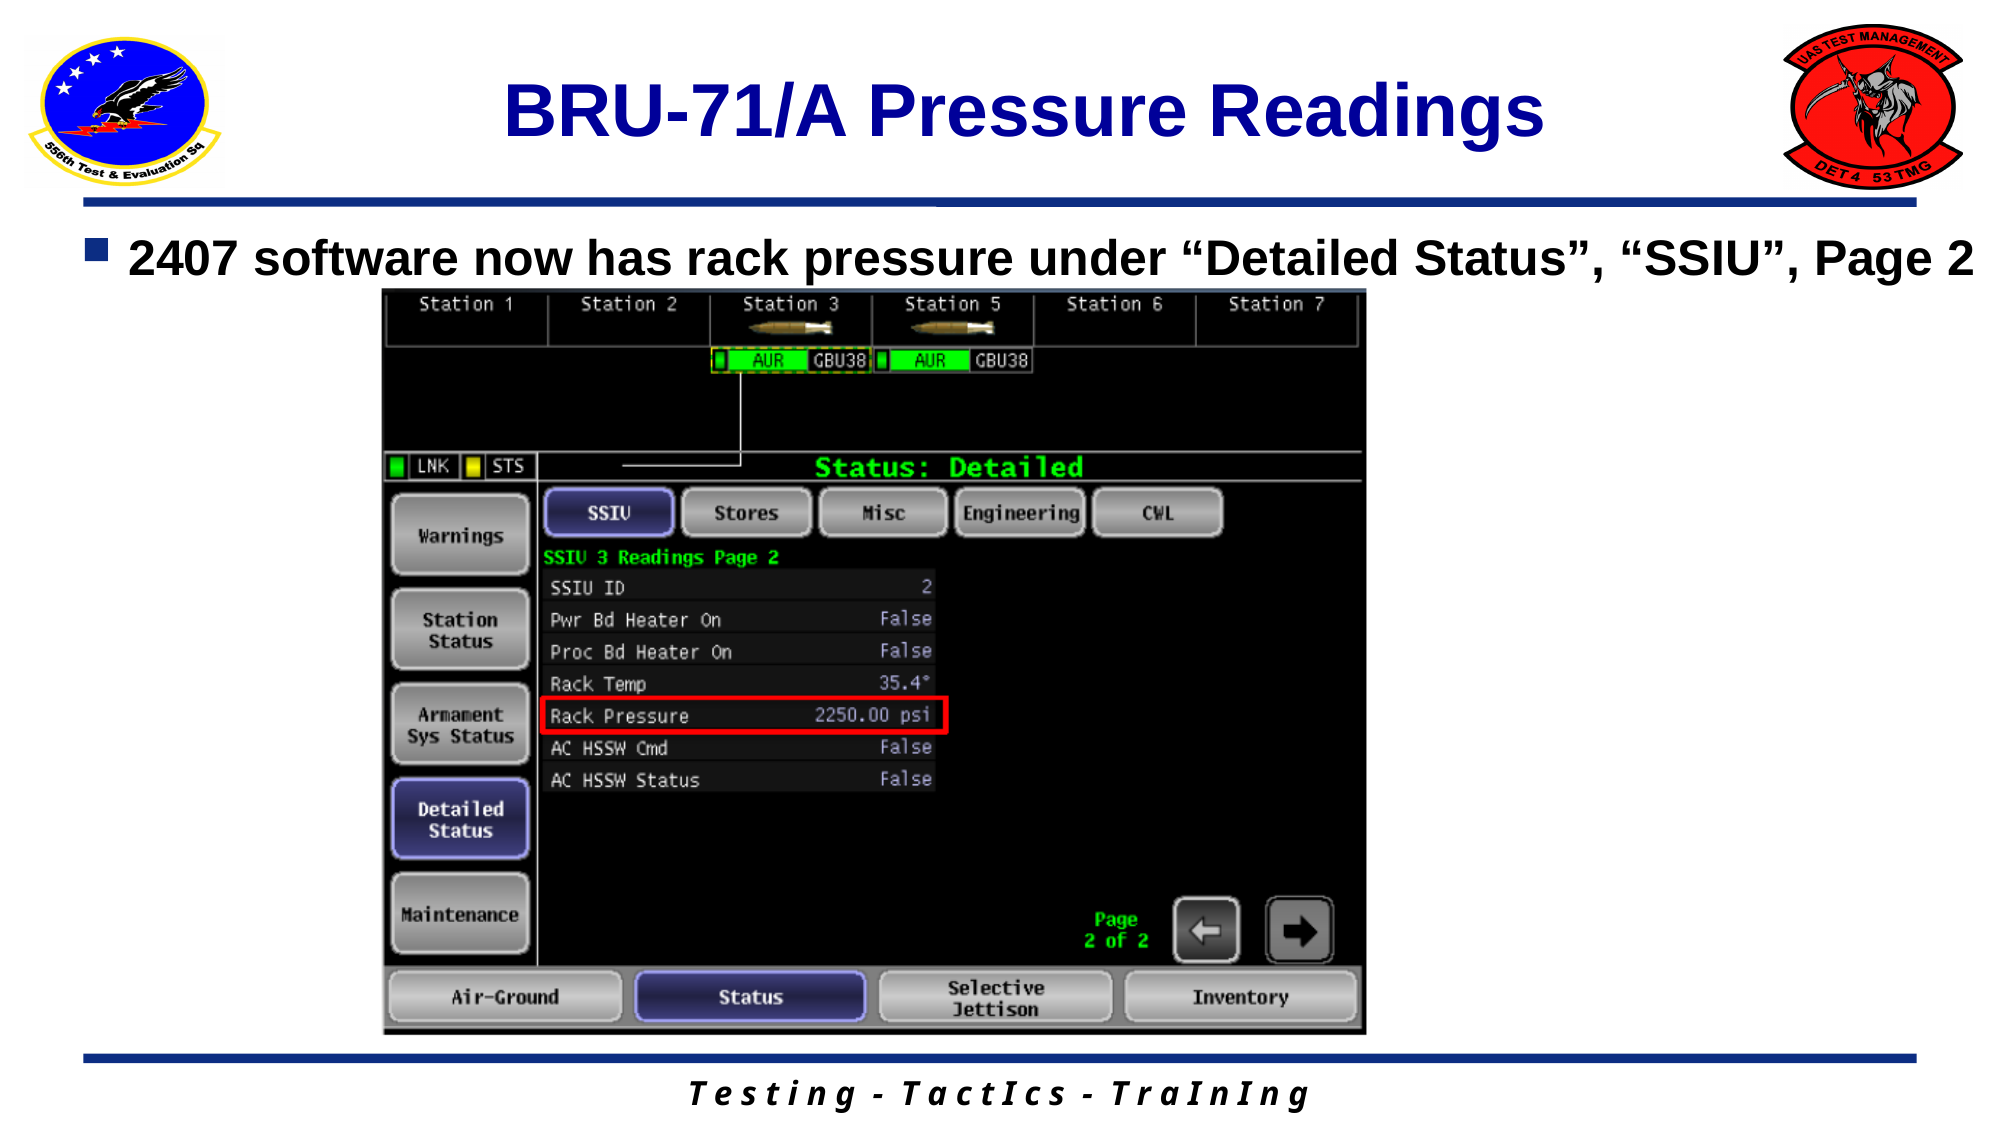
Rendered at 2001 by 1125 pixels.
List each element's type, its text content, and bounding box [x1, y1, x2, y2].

picture [1783, 24, 1963, 190]
picture [379, 287, 1371, 1038]
title BRU-71/A Pressure Readings [283, 12, 1767, 201]
list 2407 software now has rack pressure under “Detailed Status”, “SSIU”, Page 2 [66, 217, 2000, 928]
picture [24, 35, 225, 188]
